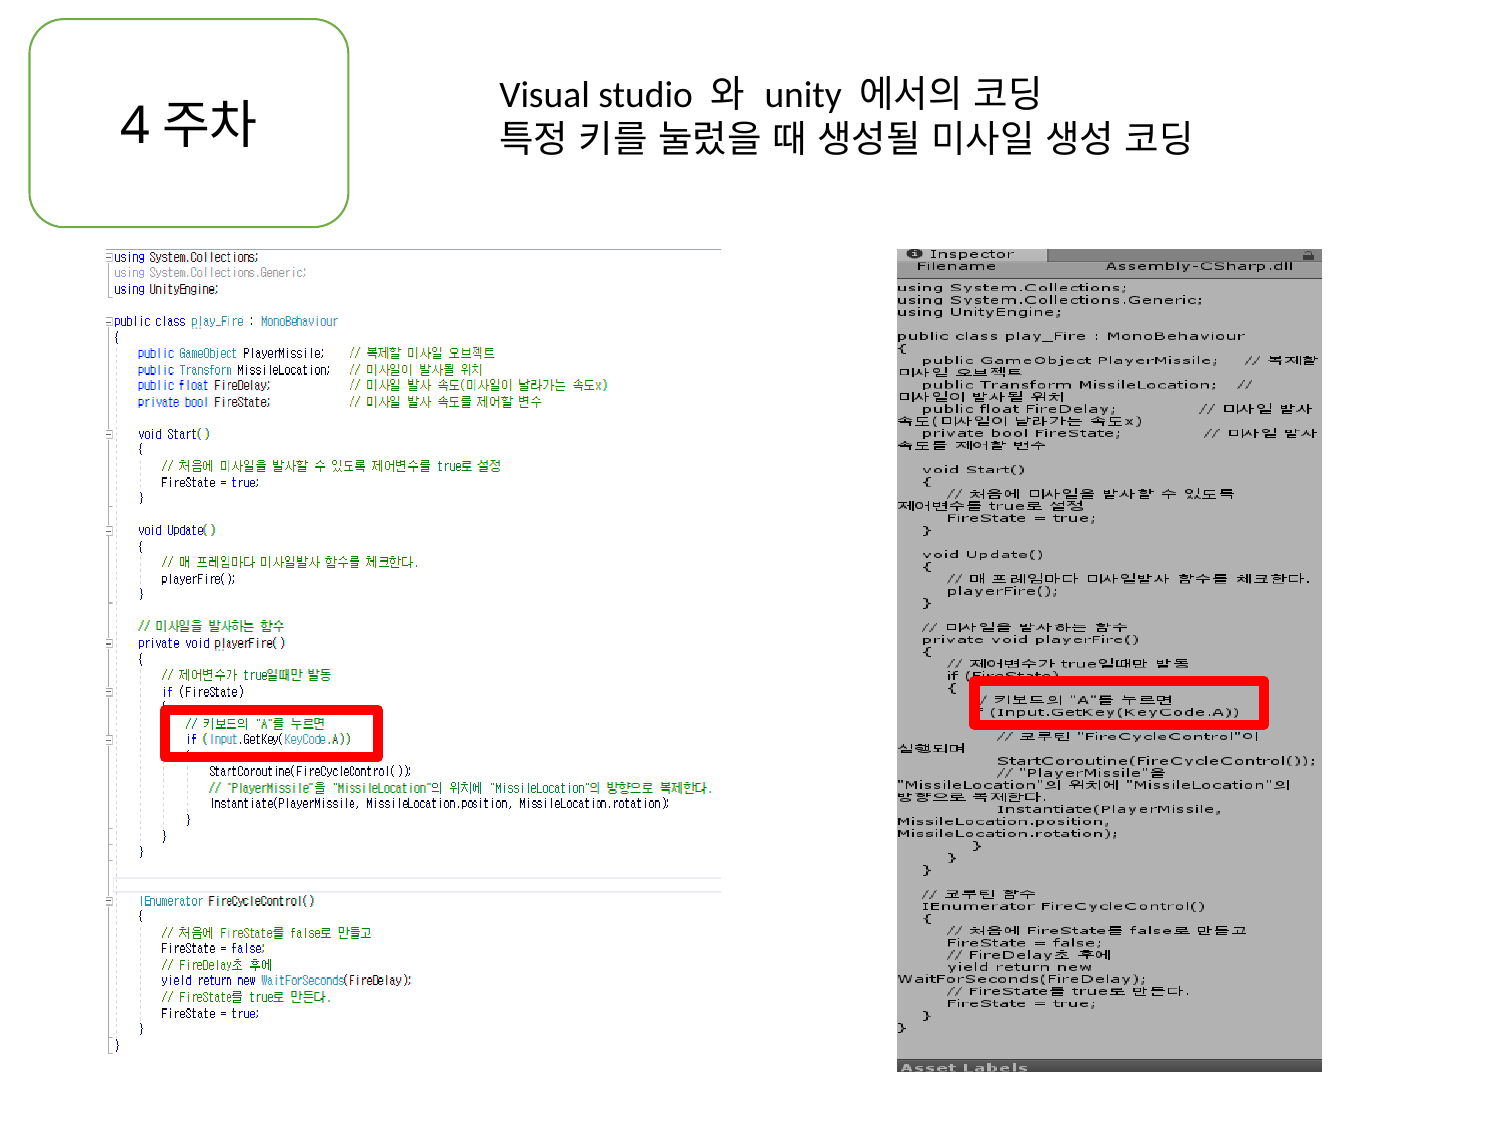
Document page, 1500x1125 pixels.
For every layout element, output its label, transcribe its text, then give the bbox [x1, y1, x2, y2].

text_box 4주차 [28, 18, 350, 229]
picture [897, 249, 1322, 1072]
text_box Visual studio 와 unity 에서의 코딩 특정 키를 눌렀을 때 생성될 미사일 생성 코딩 [484, 62, 1209, 168]
picture [106, 249, 721, 1072]
